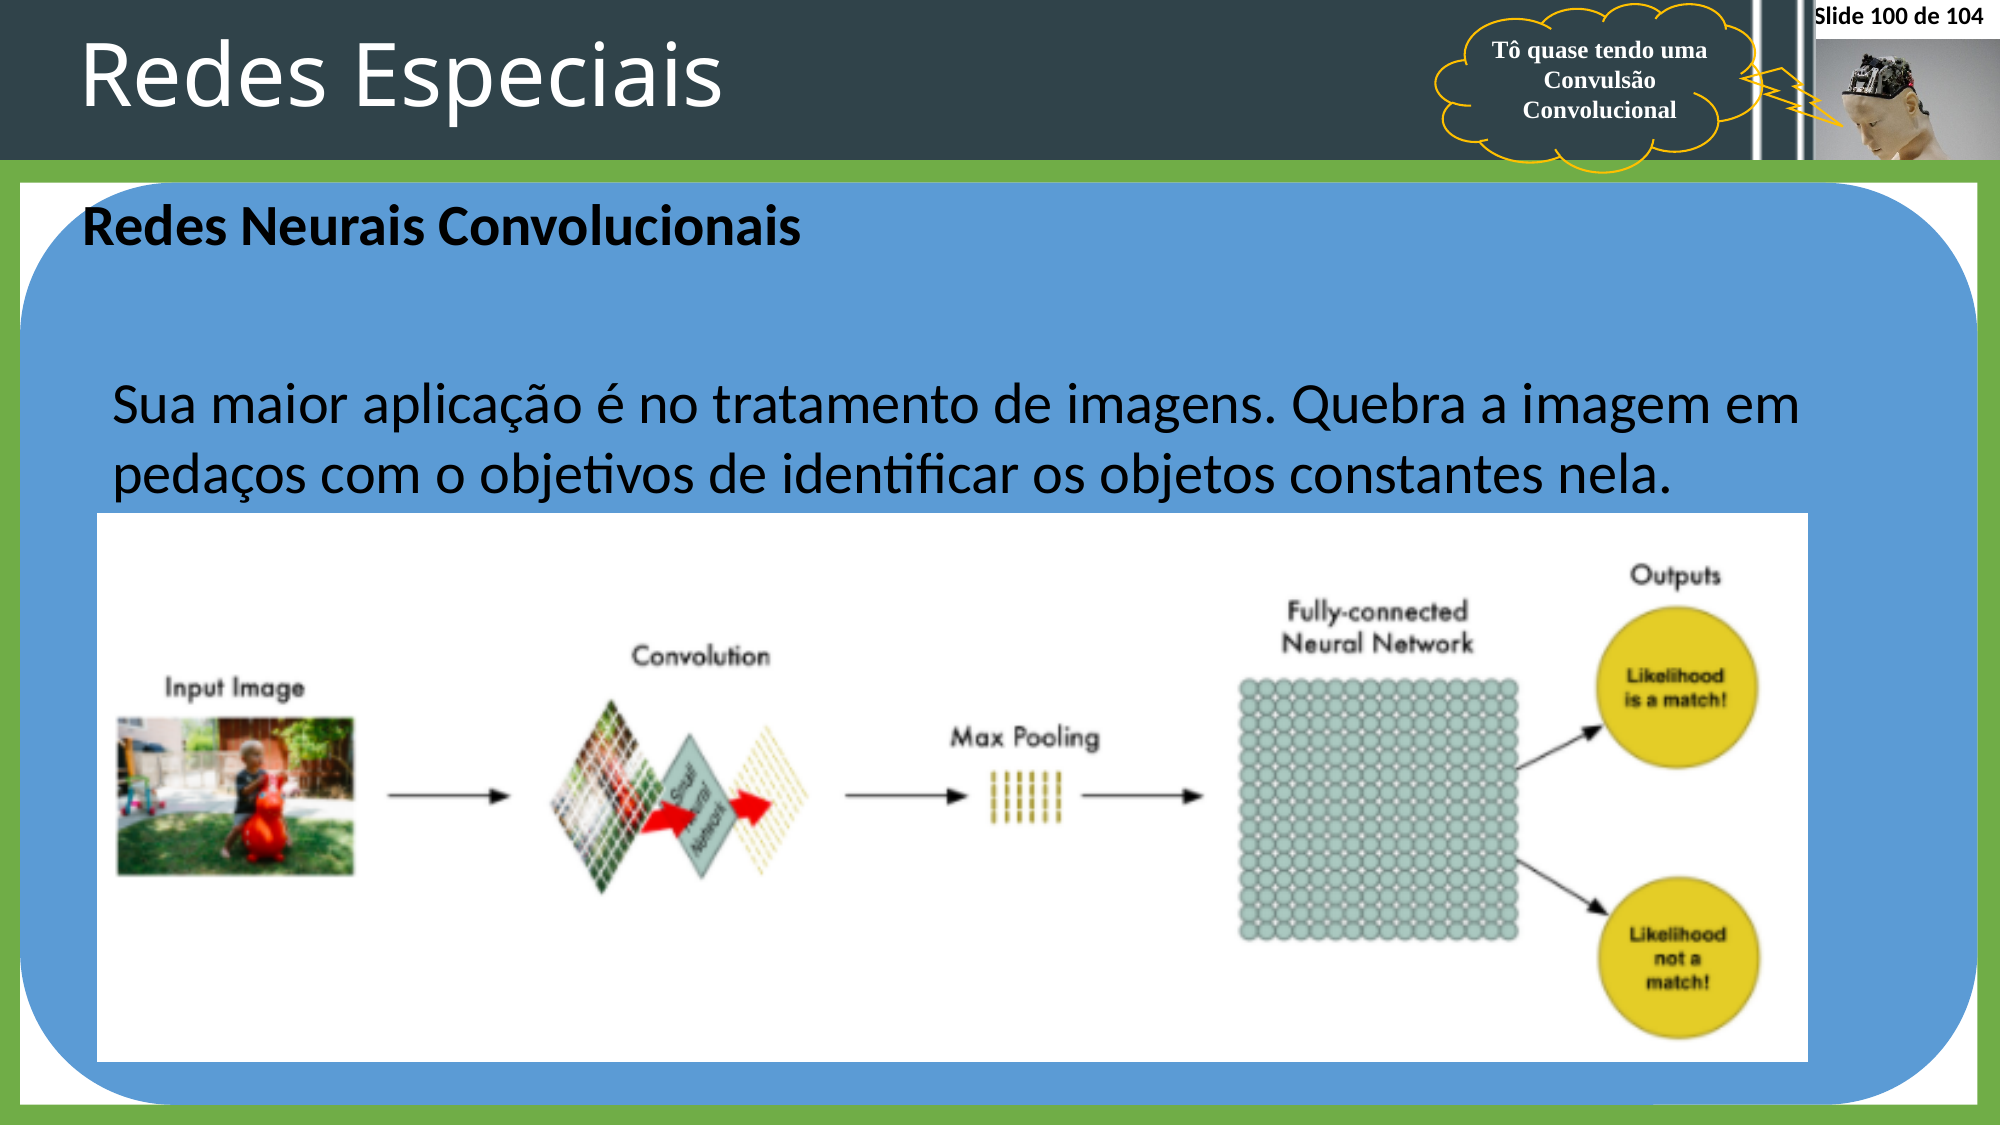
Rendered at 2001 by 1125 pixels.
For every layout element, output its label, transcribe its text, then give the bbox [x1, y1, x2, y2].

text_box [1843, 182, 1864, 187]
list Redes Neurais Convolucionais [67, 187, 1939, 325]
text_box [19, 969, 157, 1106]
text_box [19, 182, 153, 319]
text_box Sua maior aplicação é no tratamento de imagens. Quebra a imagem em pedaços com o objetivos de identificar os objetos constantes nela. [97, 357, 1938, 513]
picture [1843, 39, 2000, 159]
text_box [1840, 973, 1978, 1106]
text_box [1844, 182, 1978, 315]
text_box [133, 181, 1435, 187]
text_box [19, 224, 1979, 1106]
picture [97, 513, 1808, 1062]
picture [0, 0, 1816, 161]
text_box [1435, 3, 1843, 193]
text_box [0, 159, 2000, 1125]
